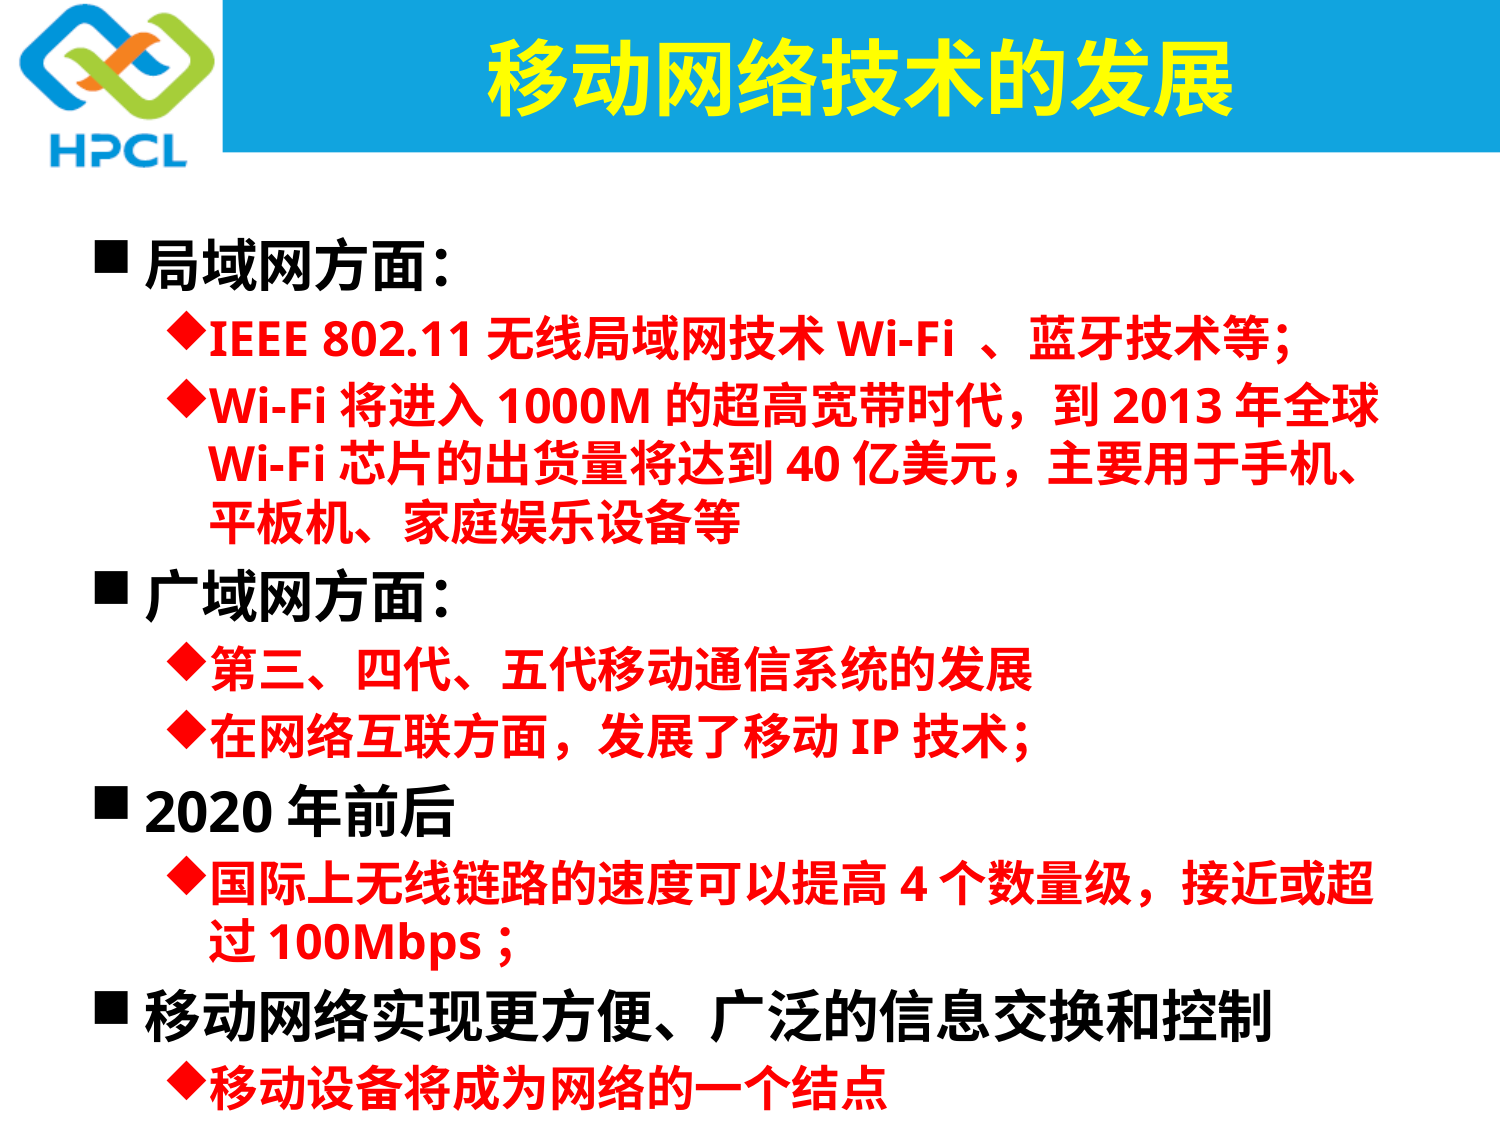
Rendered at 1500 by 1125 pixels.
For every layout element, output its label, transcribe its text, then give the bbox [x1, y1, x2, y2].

picture [11, 0, 223, 176]
title 移动网络技术的发展 [222, 0, 1500, 153]
list 局域网方面： IEEE 802.11无线局域网技术Wi-Fi 、蓝牙技术等； Wi-Fi将进入1000M的超高宽带时代，到2013年全球Wi-Fi芯片的出货量将达到40亿美元，主要用于手机、平板机、家庭娱乐设备等 广域网方面： 第三、四代、五代移动通信系统的发展 在网络互联方面，发展了移动IP技术； 2020年前后 国际上无线链路的速度可以提高4个数量级，接近或超过100Mbps； 移动网络实现更方便、广泛的信息交换和控制 移动设备将成为网络的一个结点 [75, 222, 1425, 1125]
